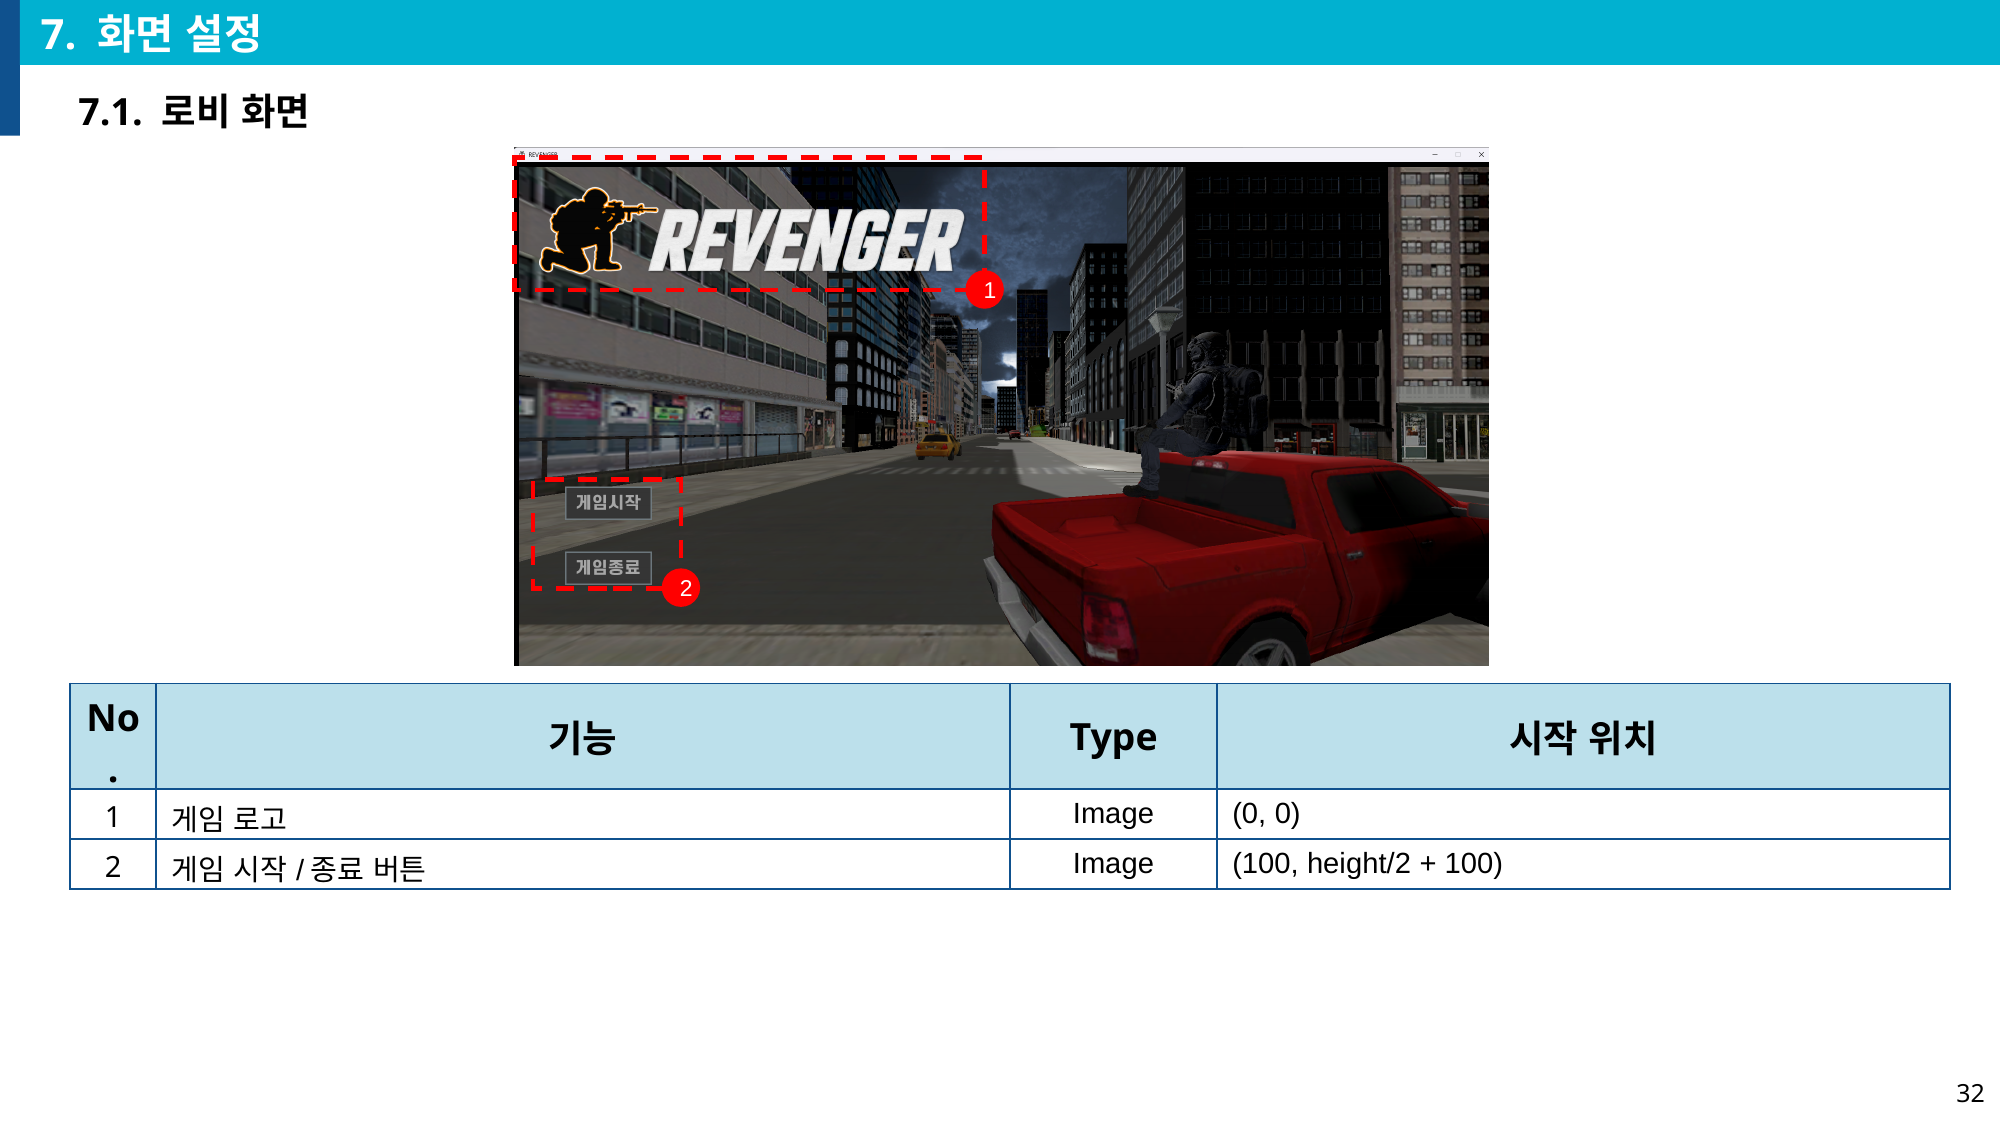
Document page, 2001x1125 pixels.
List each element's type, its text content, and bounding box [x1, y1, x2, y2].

table_cell Image [1011, 840, 1216, 888]
table_cell Image [1011, 790, 1216, 838]
table_cell 게임 시작/종료 버튼 [157, 840, 1009, 888]
table_header Type [1011, 684, 1216, 788]
table_cell (0, 0) [1218, 790, 1949, 838]
table_header 시작 위치 [1218, 684, 1949, 788]
table_cell (100, height/2 + 100) [1218, 840, 1949, 888]
table_cell 1 [71, 790, 155, 838]
table_header 기능 [157, 684, 1009, 788]
table_header No. [71, 684, 155, 788]
text_box 7. 화면 설정 [19, 0, 2000, 66]
table_cell 2 [71, 840, 155, 888]
text_box [0, 0, 21, 137]
text_box 32 [1936, 1065, 2000, 1125]
table_cell 게임 로고 [157, 790, 1009, 838]
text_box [514, 147, 1489, 666]
text_box 7.1. 로비 화면 [63, 80, 676, 140]
